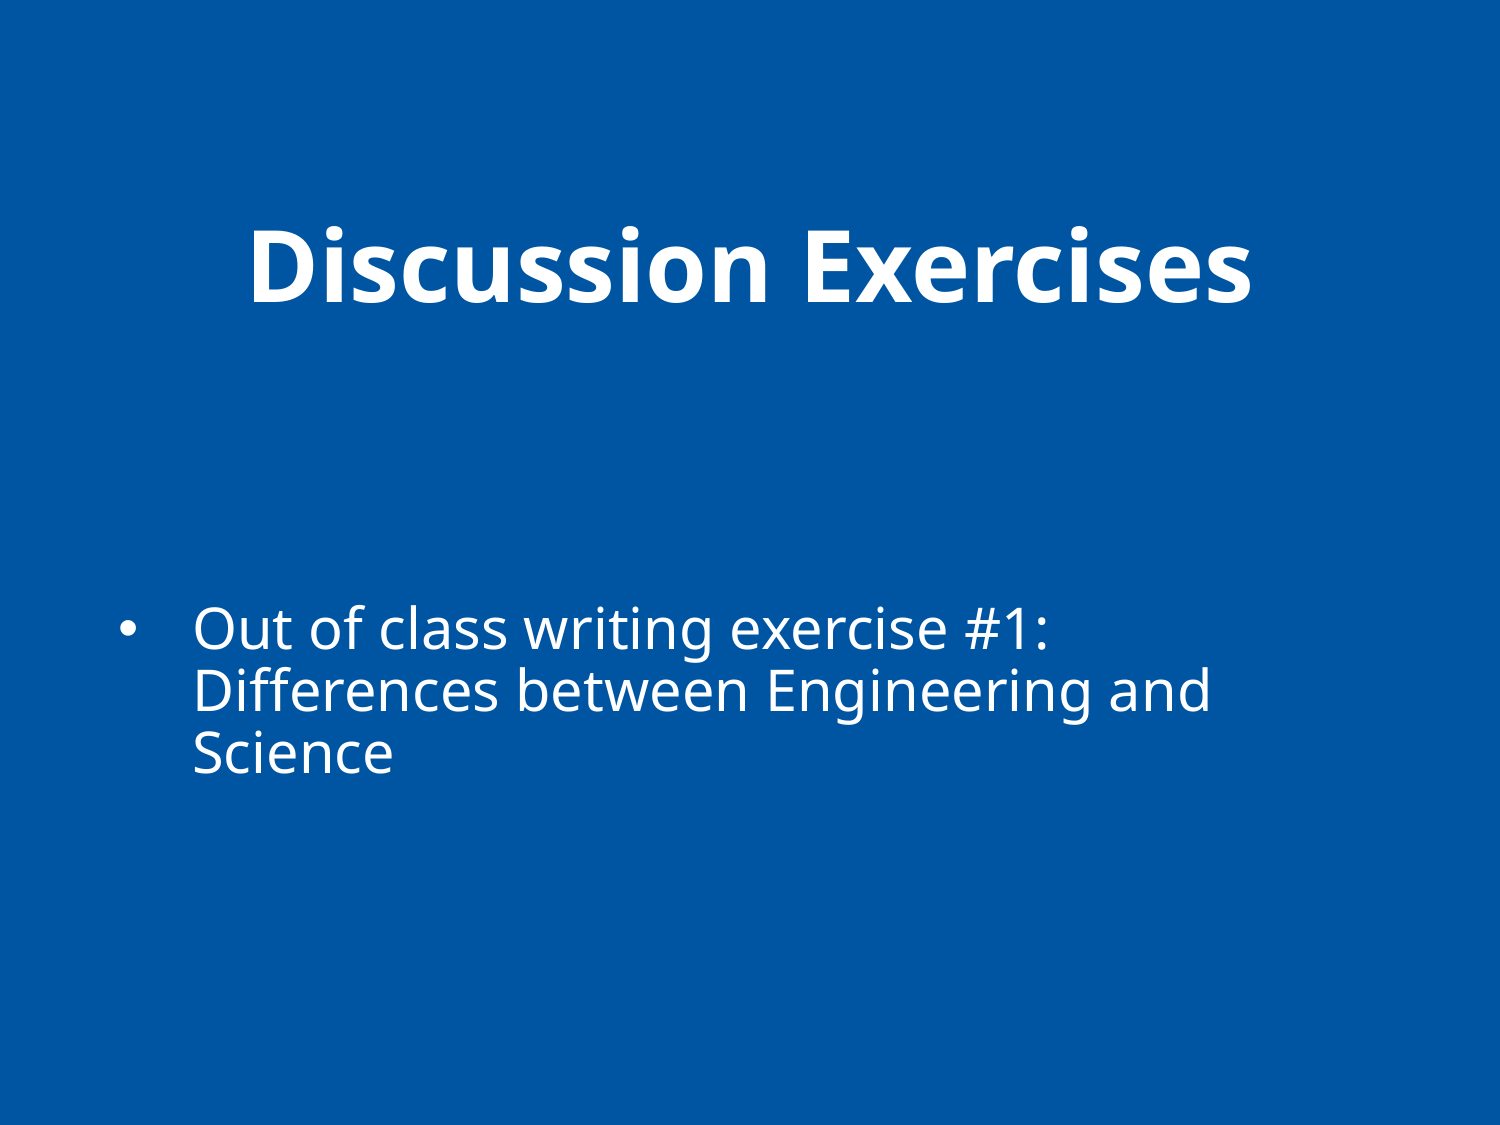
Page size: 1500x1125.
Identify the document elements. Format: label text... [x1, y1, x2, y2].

title Discussion Exercises [103, 197, 1397, 343]
list Out of class writing exercise #1: Differences between Engineering and Science [103, 502, 1397, 961]
